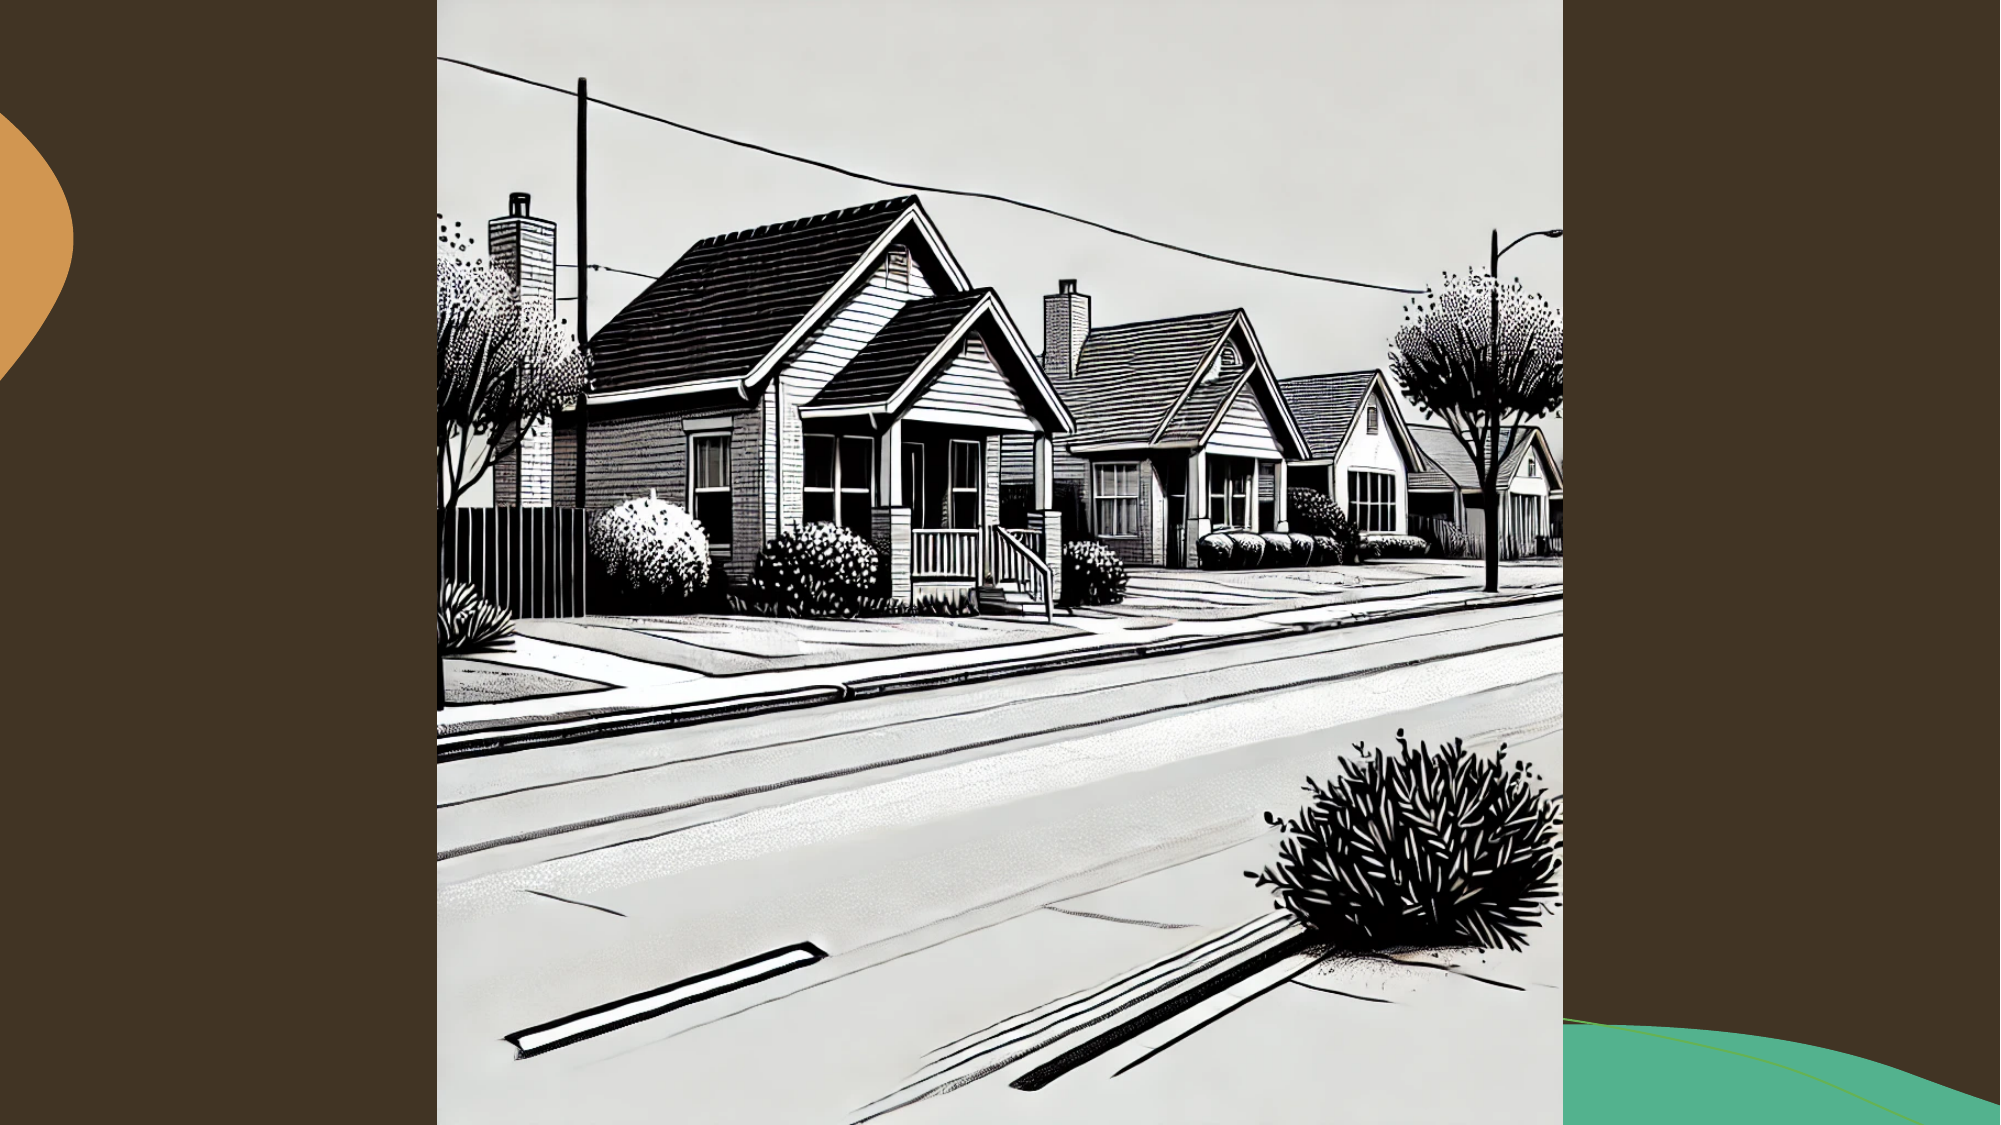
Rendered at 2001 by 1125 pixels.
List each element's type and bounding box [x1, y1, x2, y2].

picture [437, 0, 1563, 1125]
